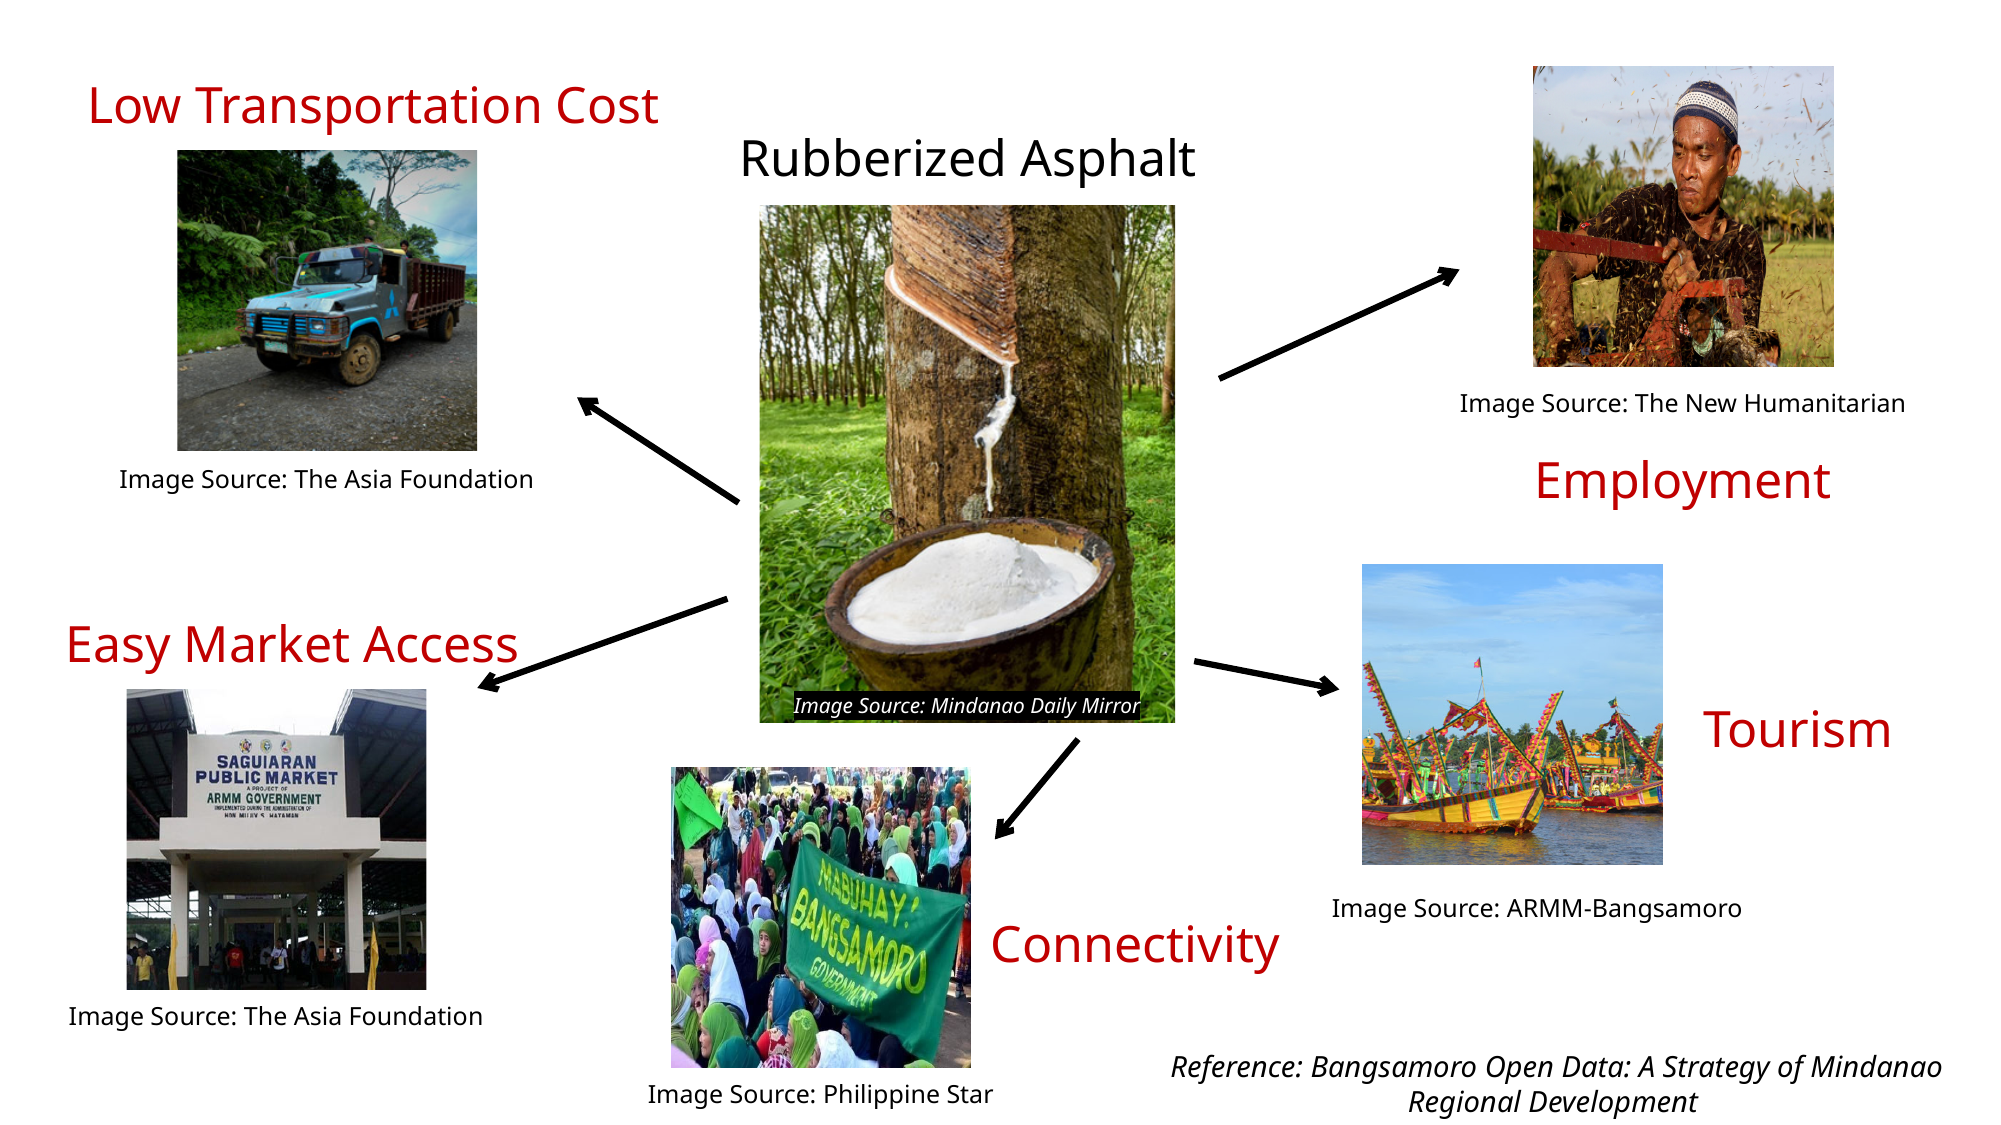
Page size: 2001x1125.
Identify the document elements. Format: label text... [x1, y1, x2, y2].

text_box Image Source: Mindanao Daily Mirror [572, 685, 1362, 726]
text_box Image Source: Philippine Star [525, 1070, 1111, 1116]
text_box Connectivity [971, 905, 1410, 980]
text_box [1194, 661, 1340, 690]
picture [670, 767, 971, 1068]
picture [1533, 66, 1834, 367]
picture [126, 689, 427, 990]
picture [1362, 564, 1663, 865]
text_box Low Transportation Cost [8, 66, 739, 142]
picture [759, 205, 1176, 723]
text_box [477, 598, 728, 689]
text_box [577, 397, 739, 503]
text_box Reference: Bangsamoro Open Data: A Strategy of Mindanao Regional Development [1111, 1040, 2000, 1125]
text_box Image Source: ARMM-Bangsamoro [1242, 885, 1834, 930]
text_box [994, 739, 1079, 840]
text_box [1219, 269, 1460, 379]
text_box Easy Market Access [0, 605, 477, 681]
text_box Rubberized Asphalt [609, 119, 1340, 195]
text_box Image Source: The Asia Foundation [31, 455, 577, 501]
picture [177, 150, 478, 451]
text_box Employment [1409, 440, 1958, 516]
text_box Tourism [1663, 689, 2000, 765]
text_box Image Source: The Asia Foundation [0, 993, 572, 1039]
text_box Image Source: The New Humanitarian [1387, 380, 1979, 426]
